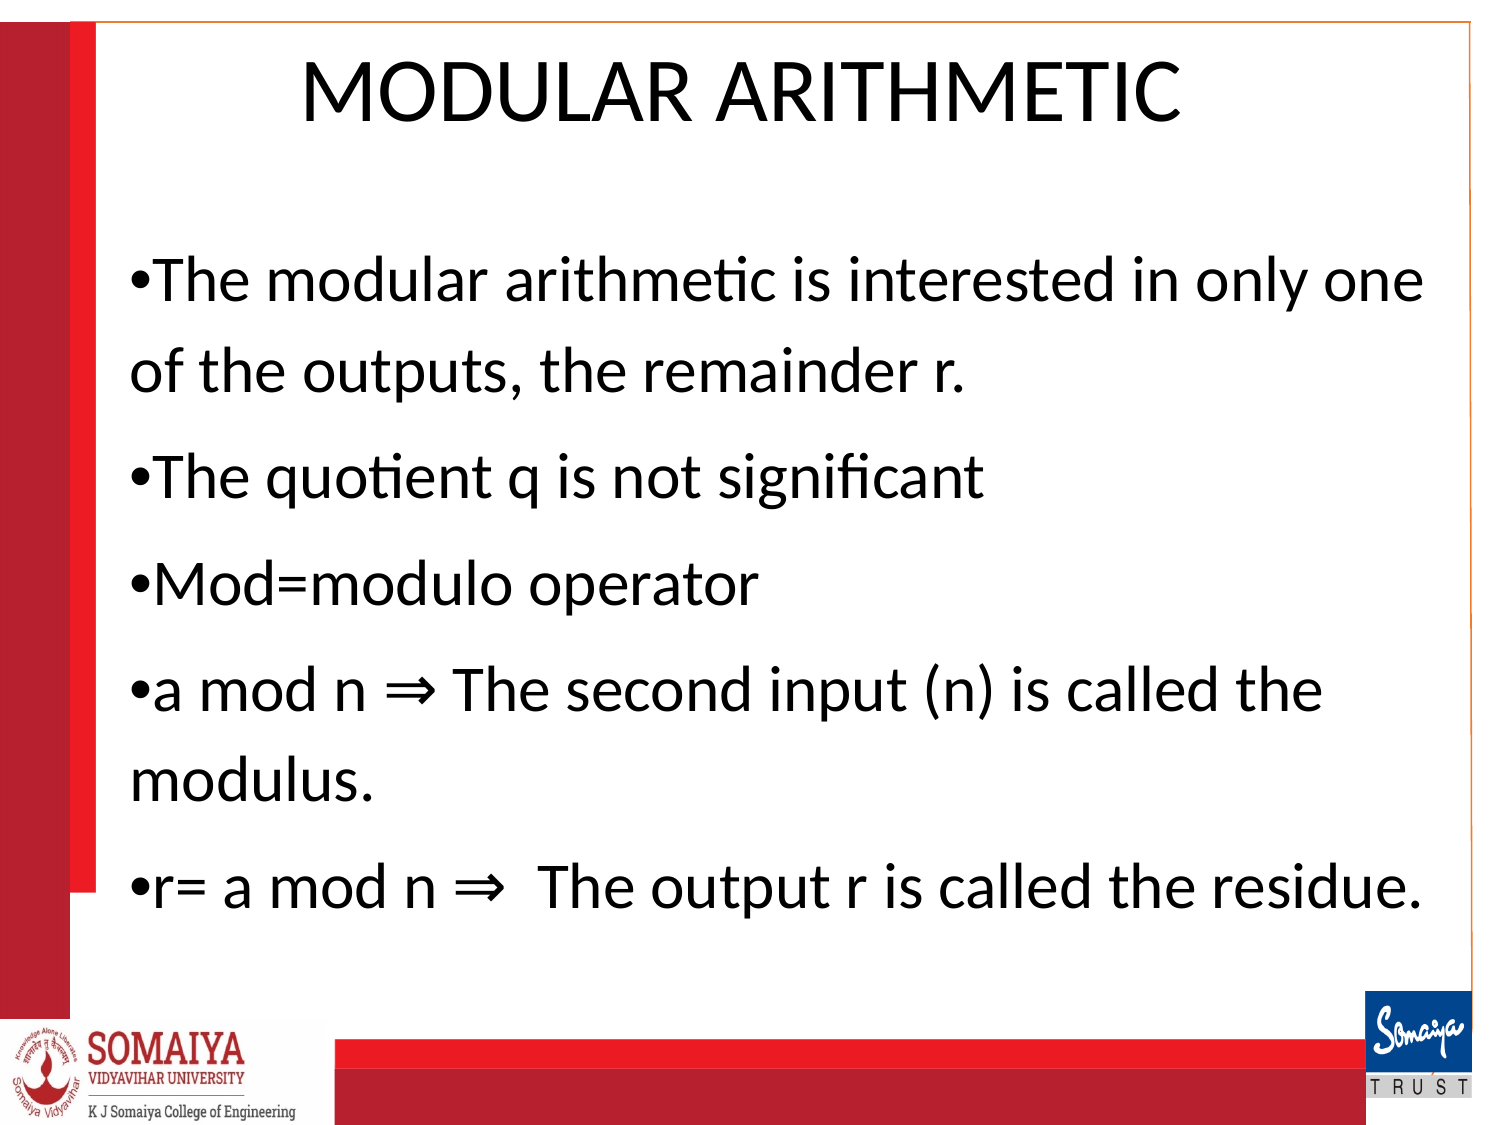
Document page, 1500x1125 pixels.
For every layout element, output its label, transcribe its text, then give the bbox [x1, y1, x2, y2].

picture [1365, 991, 1472, 1098]
picture [335, 1040, 1365, 1125]
picture [0, 22, 327, 1125]
title MODULAR ARITHMETIC [134, 35, 1349, 179]
list •The modular arithmetic is interested in only one of the outputs, the remainder r. •The quotient q is not significant •Mod=modulo operator •a mod n ⇒ The second input (n) is called the modulus. •r= a mod n ⇒ The output r is called the residue. [114, 217, 1465, 960]
